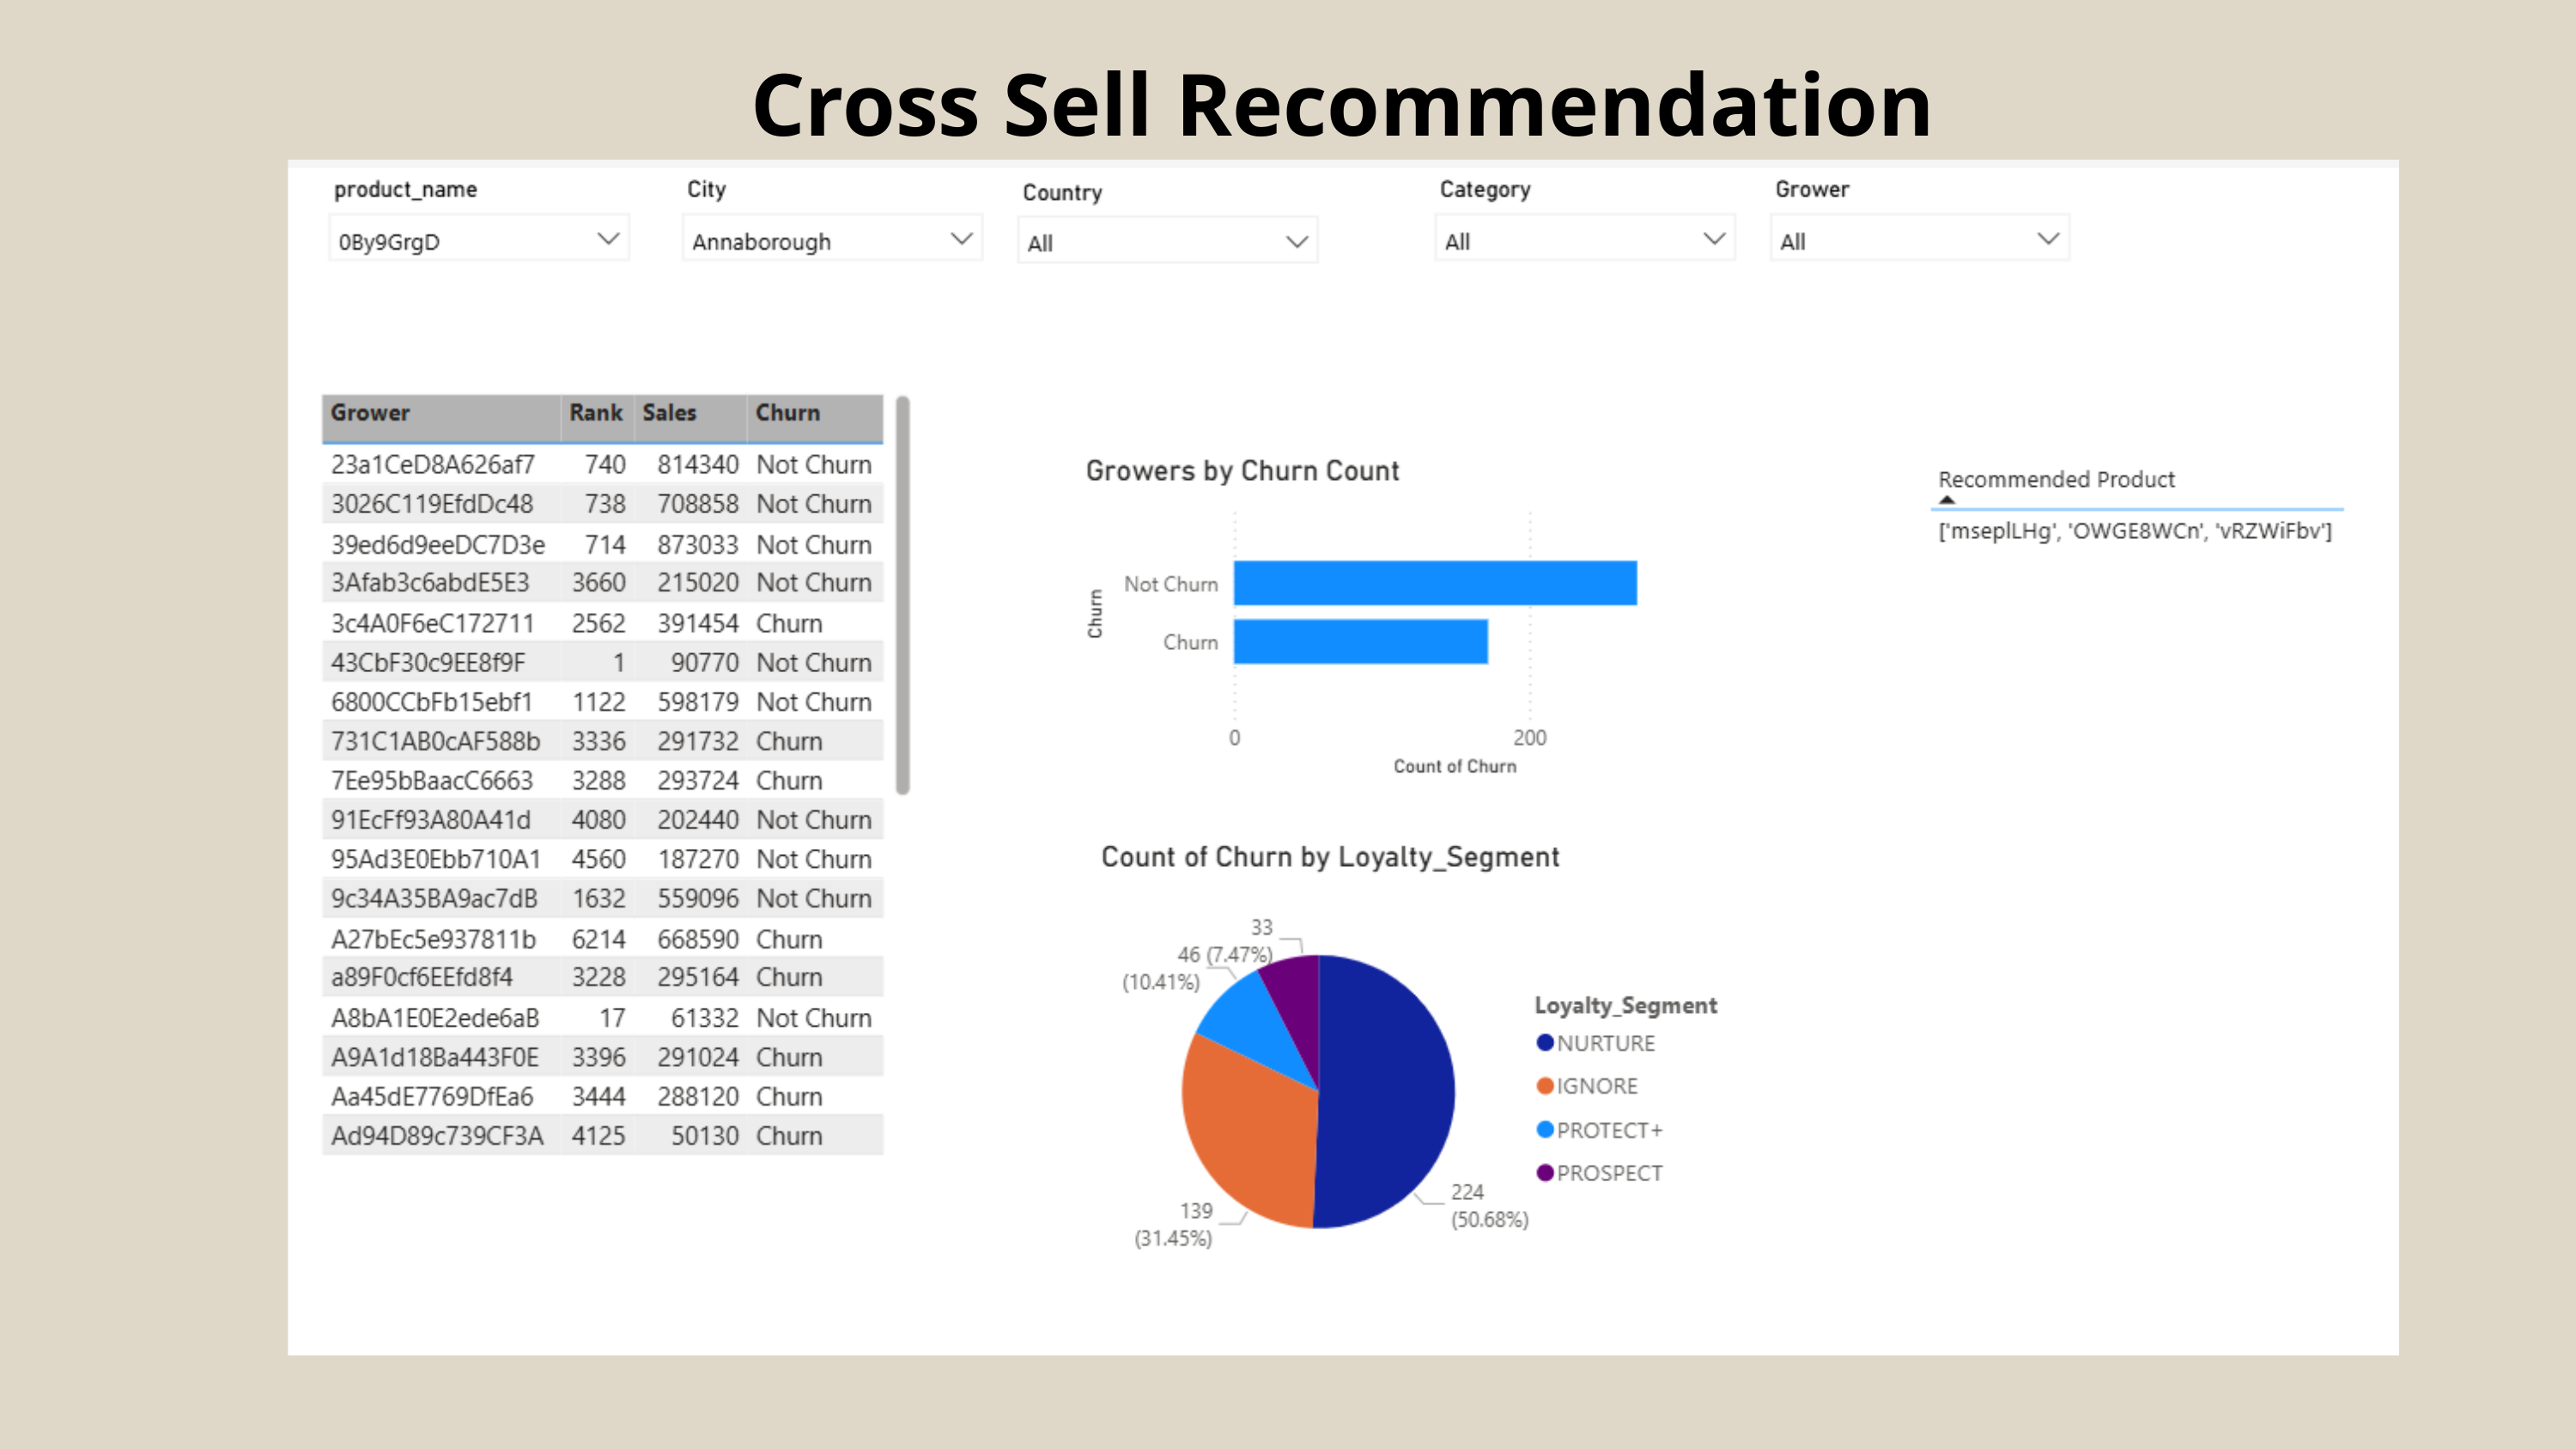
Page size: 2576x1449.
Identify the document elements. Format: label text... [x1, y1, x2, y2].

text_box Cross Sell Recommendation [144, 81, 2543, 154]
text_box [288, 160, 2399, 1355]
